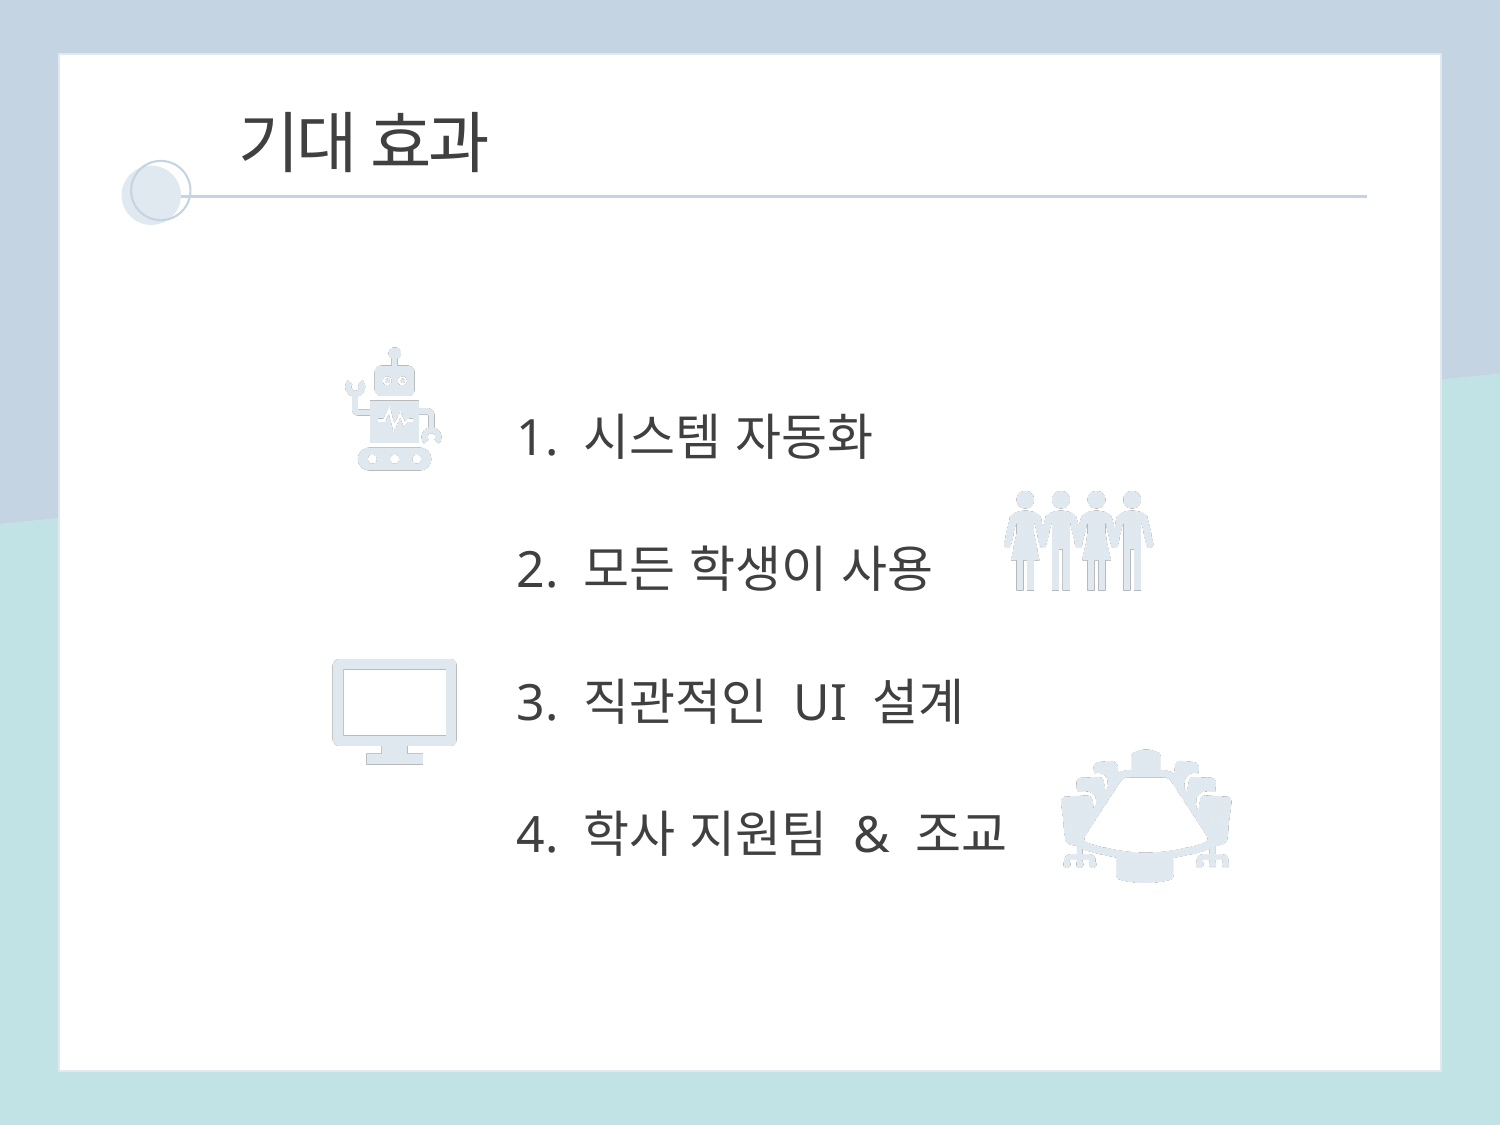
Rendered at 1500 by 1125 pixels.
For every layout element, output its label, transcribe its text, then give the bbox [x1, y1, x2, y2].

text_box 기대 효과 [223, 93, 506, 189]
picture [1056, 727, 1235, 906]
picture [321, 337, 468, 485]
picture [993, 455, 1164, 626]
text_box 1. 시스템 자동화 2. 모든 학생이 사용 3. 직관적인 UI 설계 4. 학사 지원팀 & 조교 [501, 338, 1058, 871]
picture [321, 638, 468, 785]
